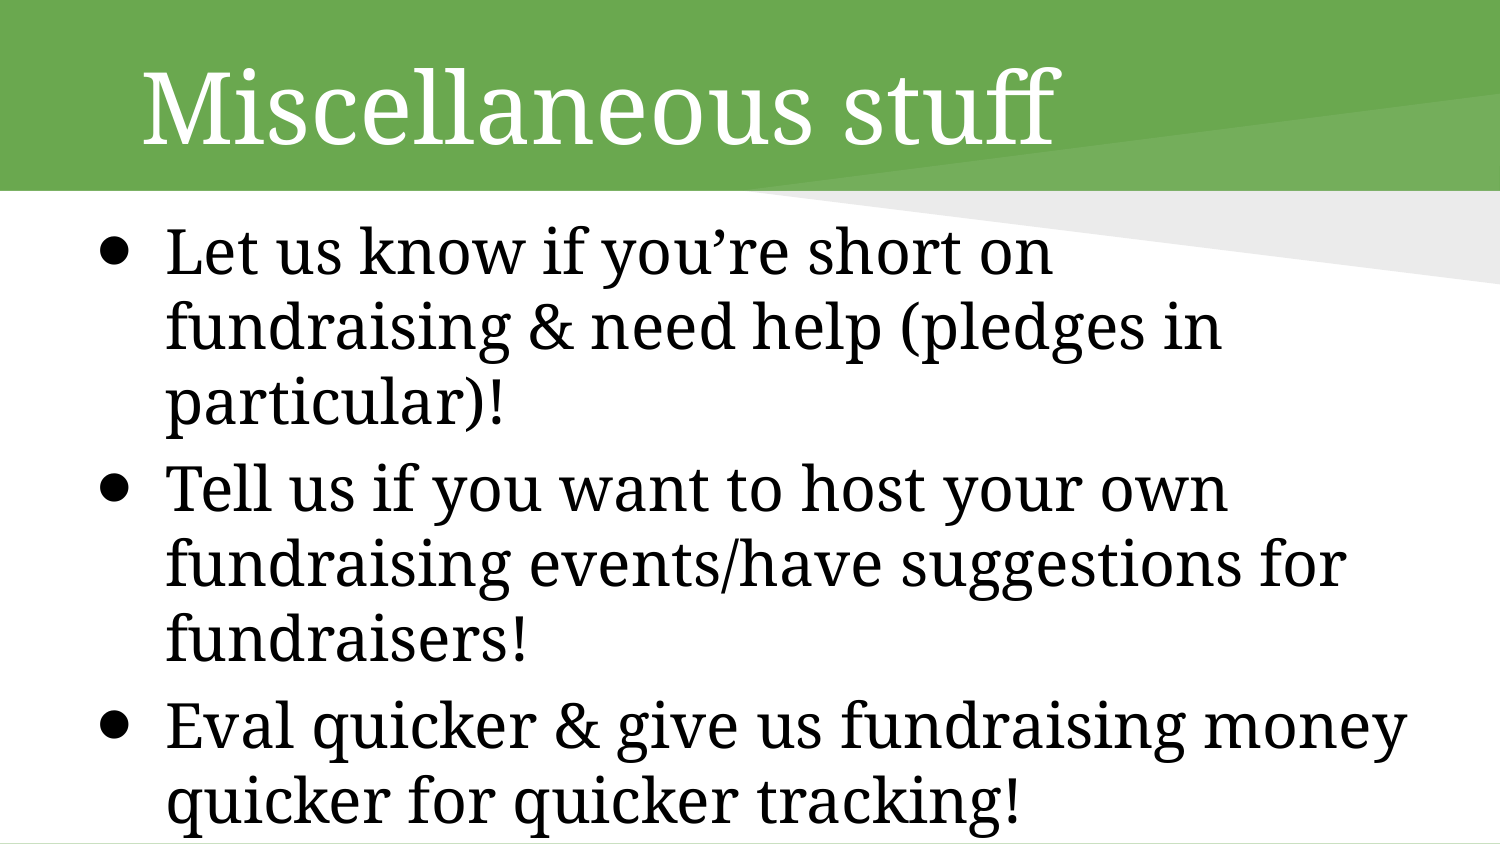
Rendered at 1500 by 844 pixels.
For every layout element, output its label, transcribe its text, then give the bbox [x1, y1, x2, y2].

list Let us know if you’re short on fundraising & need help (pledges in particular)! Tell us if you want to host your own fundraising events/have suggestions for fundraisers! Eval quicker & give us fundraising money quicker for quicker tracking! [75, 196, 1425, 808]
title Miscellaneous stuff [75, 33, 1425, 175]
